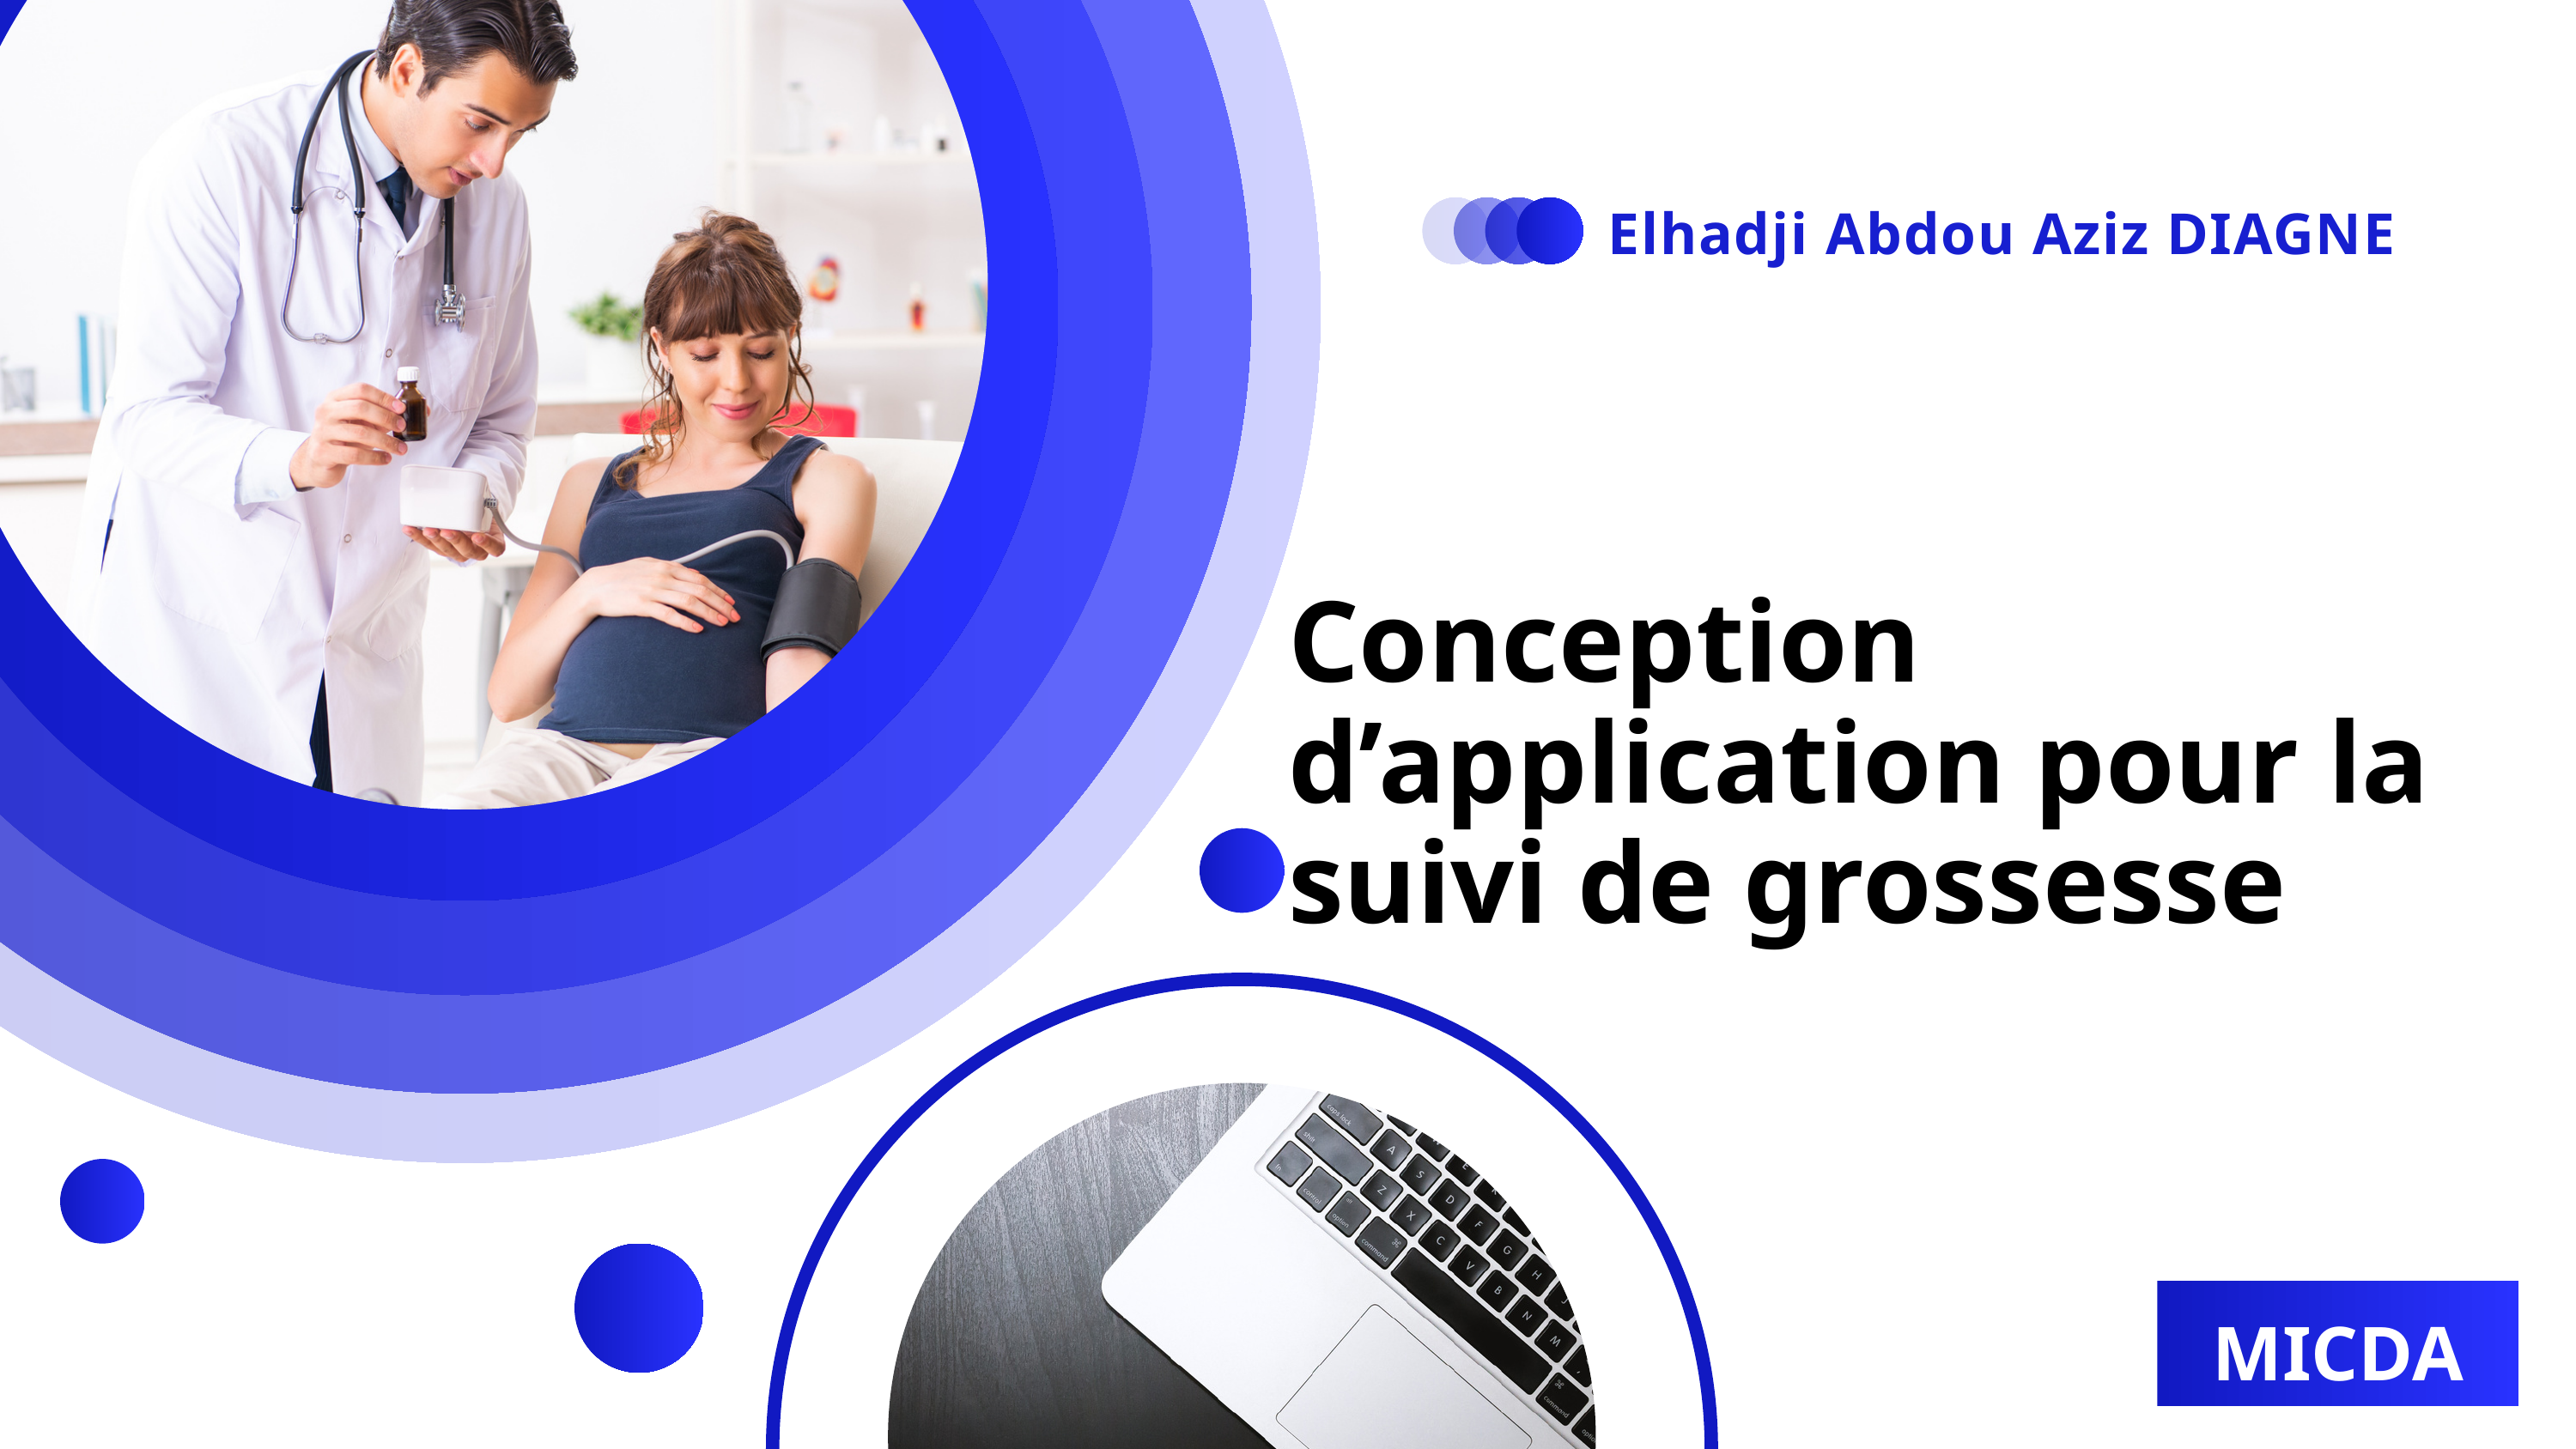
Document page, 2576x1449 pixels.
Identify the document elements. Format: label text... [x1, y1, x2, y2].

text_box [887, 1082, 1596, 1449]
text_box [1199, 828, 1285, 913]
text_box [0, 0, 1321, 1163]
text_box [0, 0, 988, 810]
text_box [574, 1243, 704, 1373]
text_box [1325, 979, 1712, 1449]
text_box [59, 1158, 145, 1244]
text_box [1422, 197, 1583, 264]
text_box Conception d’application pour la suivi de grossesse [1325, 583, 2489, 946]
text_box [2157, 1280, 2519, 1407]
text_box Elhadji Abdou Aziz DIAGNE [1607, 186, 2489, 266]
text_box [772, 1170, 883, 1449]
